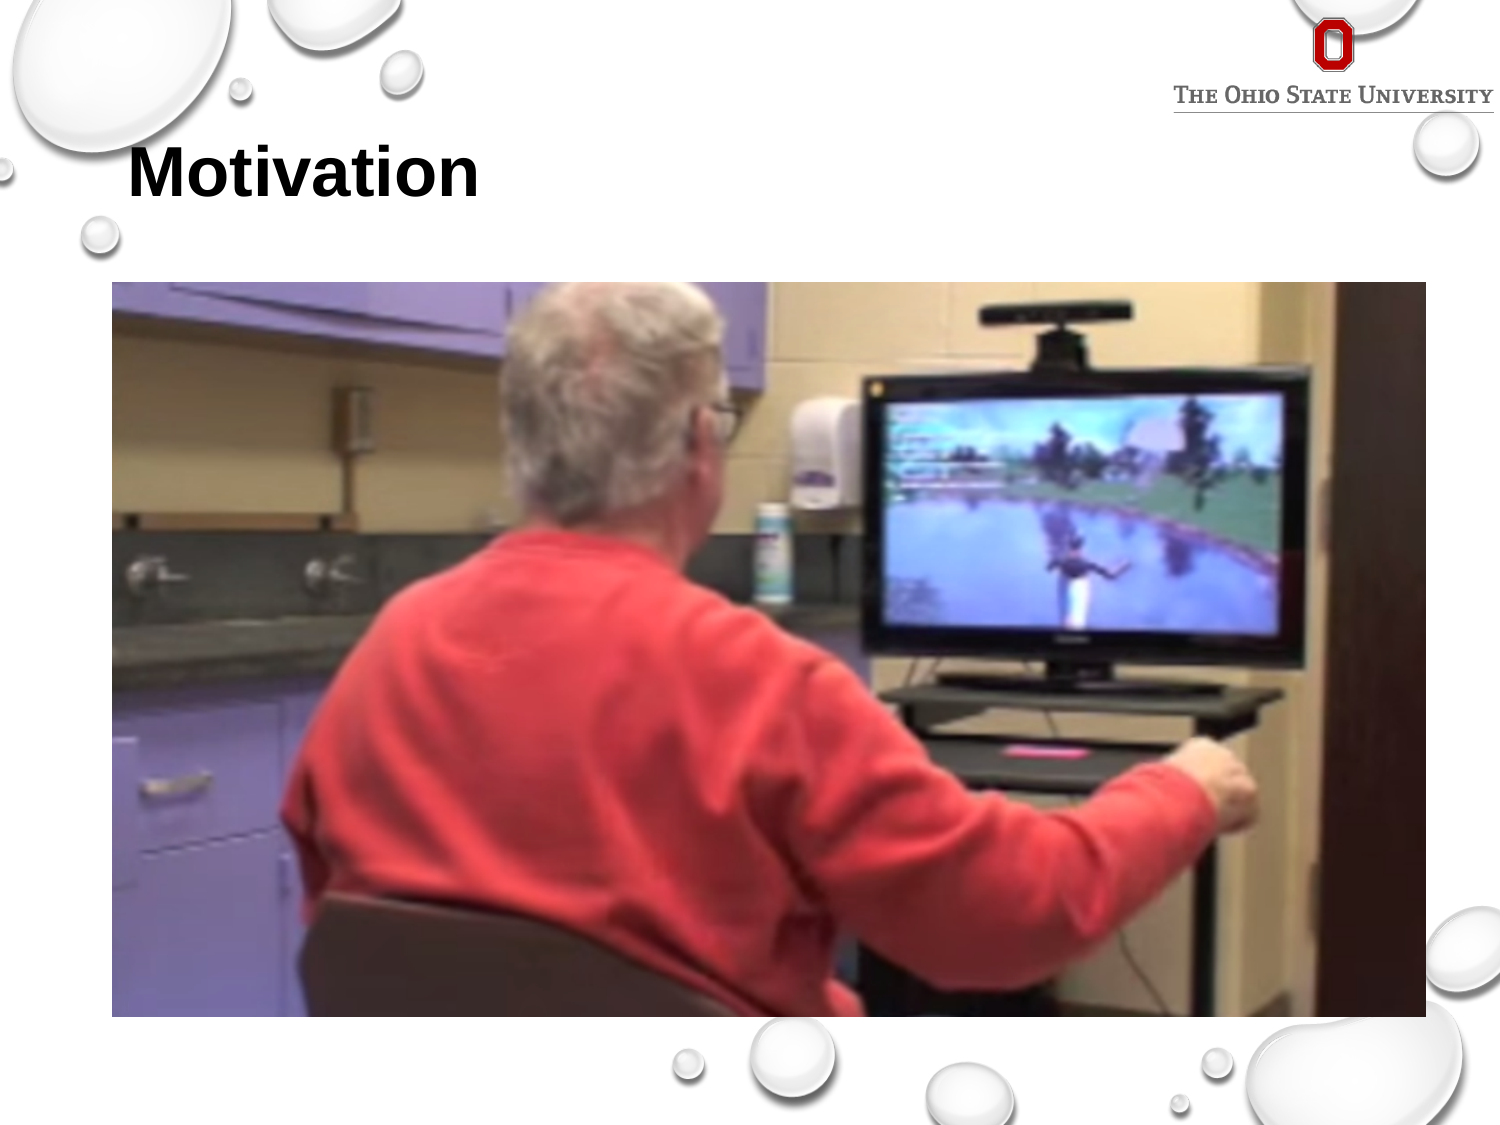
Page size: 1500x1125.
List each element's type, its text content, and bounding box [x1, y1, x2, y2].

picture [0, 0, 1500, 1125]
title Motivation [112, 41, 1388, 281]
